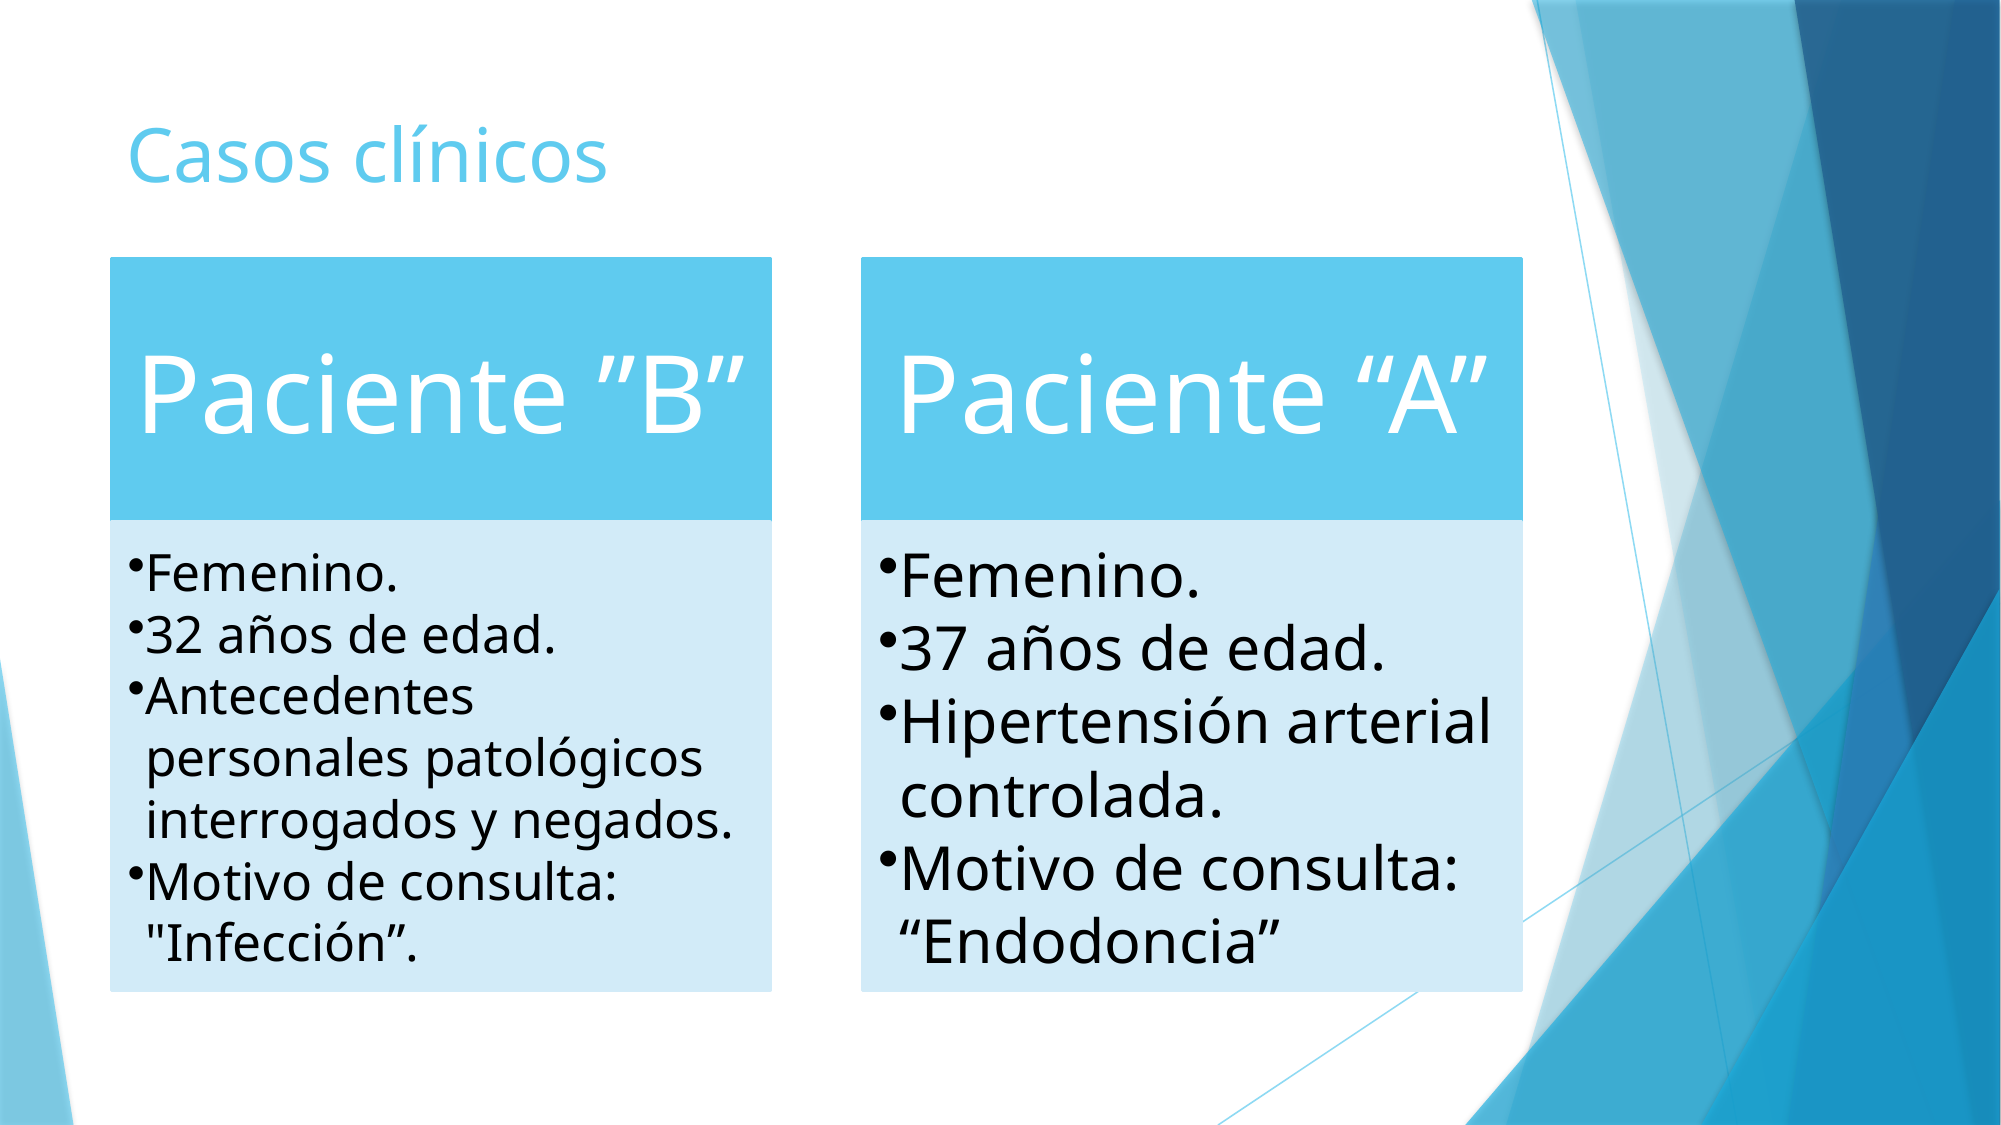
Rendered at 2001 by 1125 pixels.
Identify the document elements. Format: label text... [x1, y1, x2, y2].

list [110, 257, 1522, 992]
title Casos clínicos [111, 99, 1522, 257]
